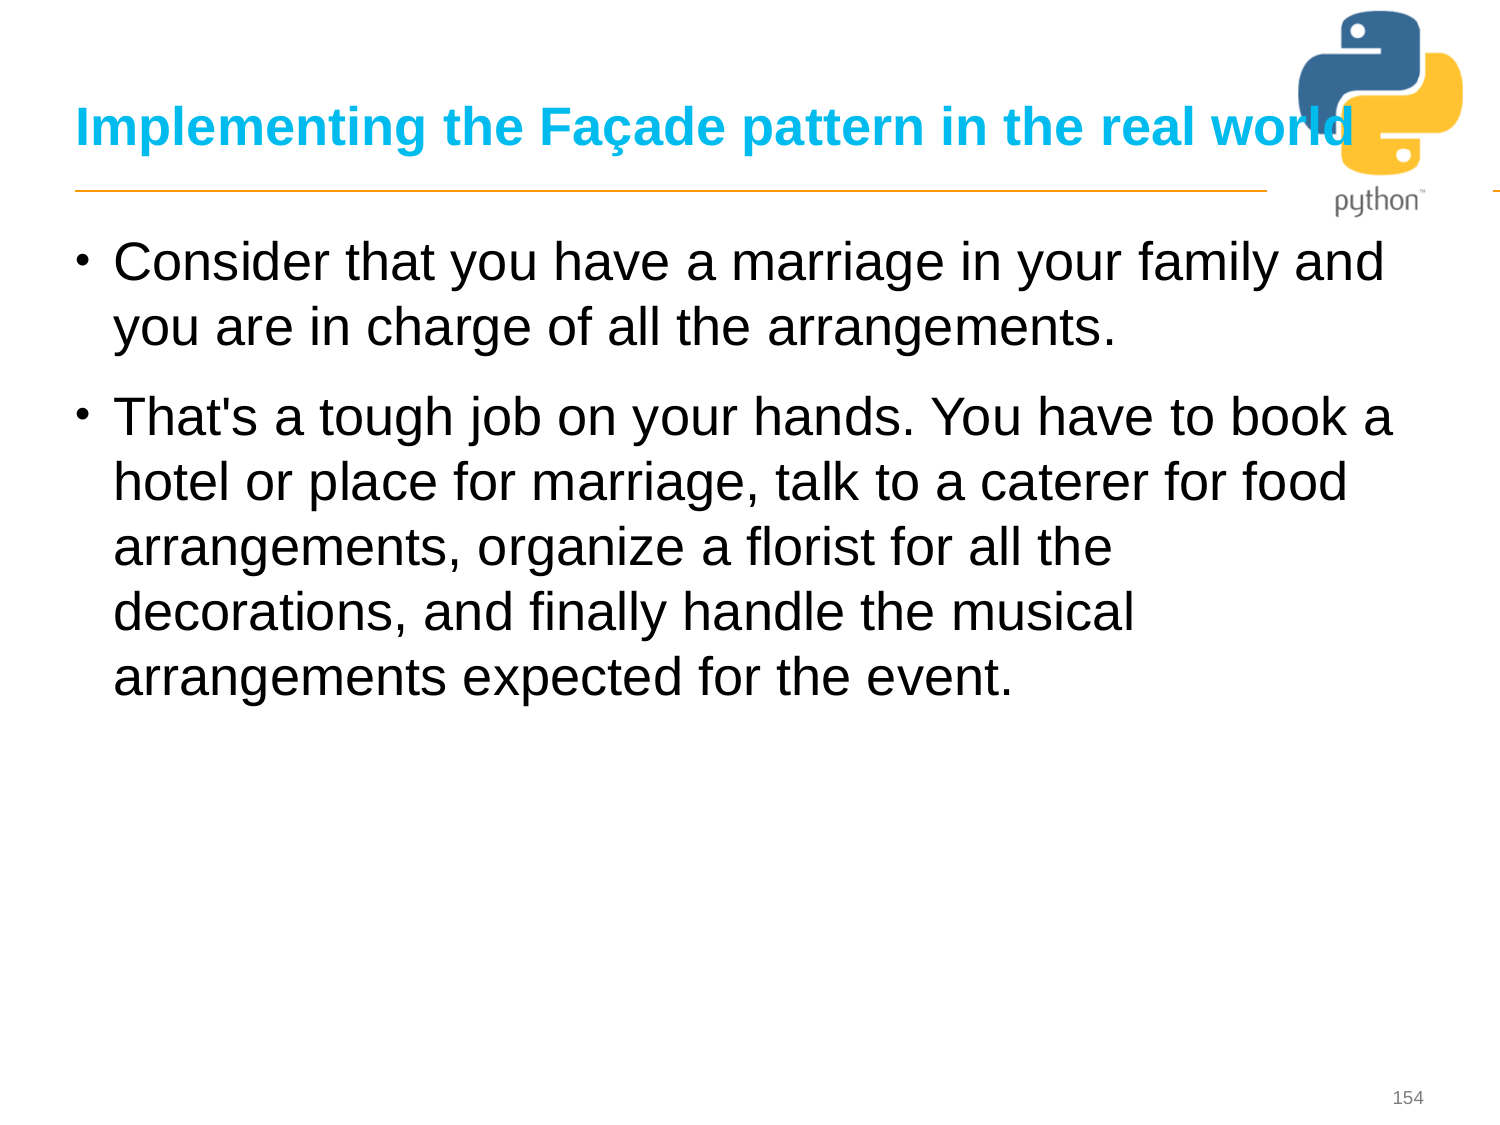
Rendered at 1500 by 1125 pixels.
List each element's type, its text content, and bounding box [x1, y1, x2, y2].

list Consider that you have a marriage in your family and you are in charge of all the arrangements. That's a tough job on your hands. You have to book a hotel or place for marriage, talk to a caterer for food arrangements, organize a florist for all the decorations, and finally handle the musical arrangements expected for the event. [75, 226, 1425, 1018]
title Implementing the Façade pattern in the real world [75, 27, 1422, 157]
picture [1267, 5, 1493, 222]
